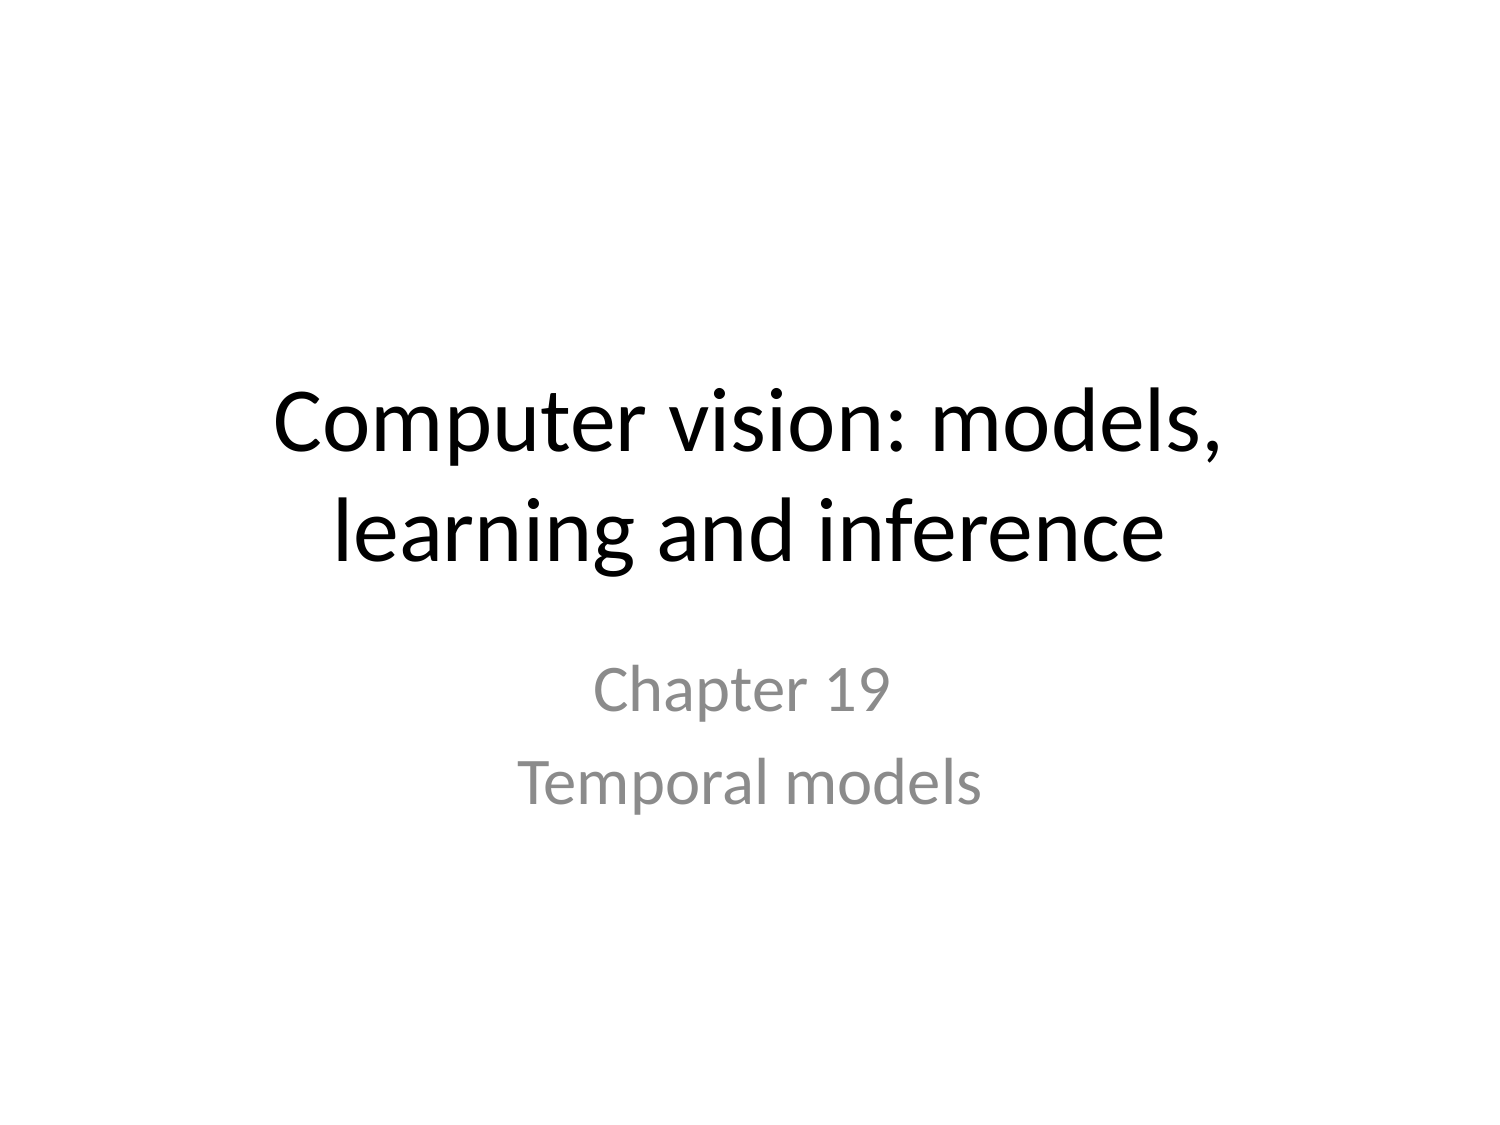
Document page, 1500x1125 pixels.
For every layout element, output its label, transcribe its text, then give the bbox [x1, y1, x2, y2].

subtitle Chapter 19 Temporal models [225, 637, 1275, 925]
title Computer vision: models, learning and inference [112, 349, 1388, 591]
